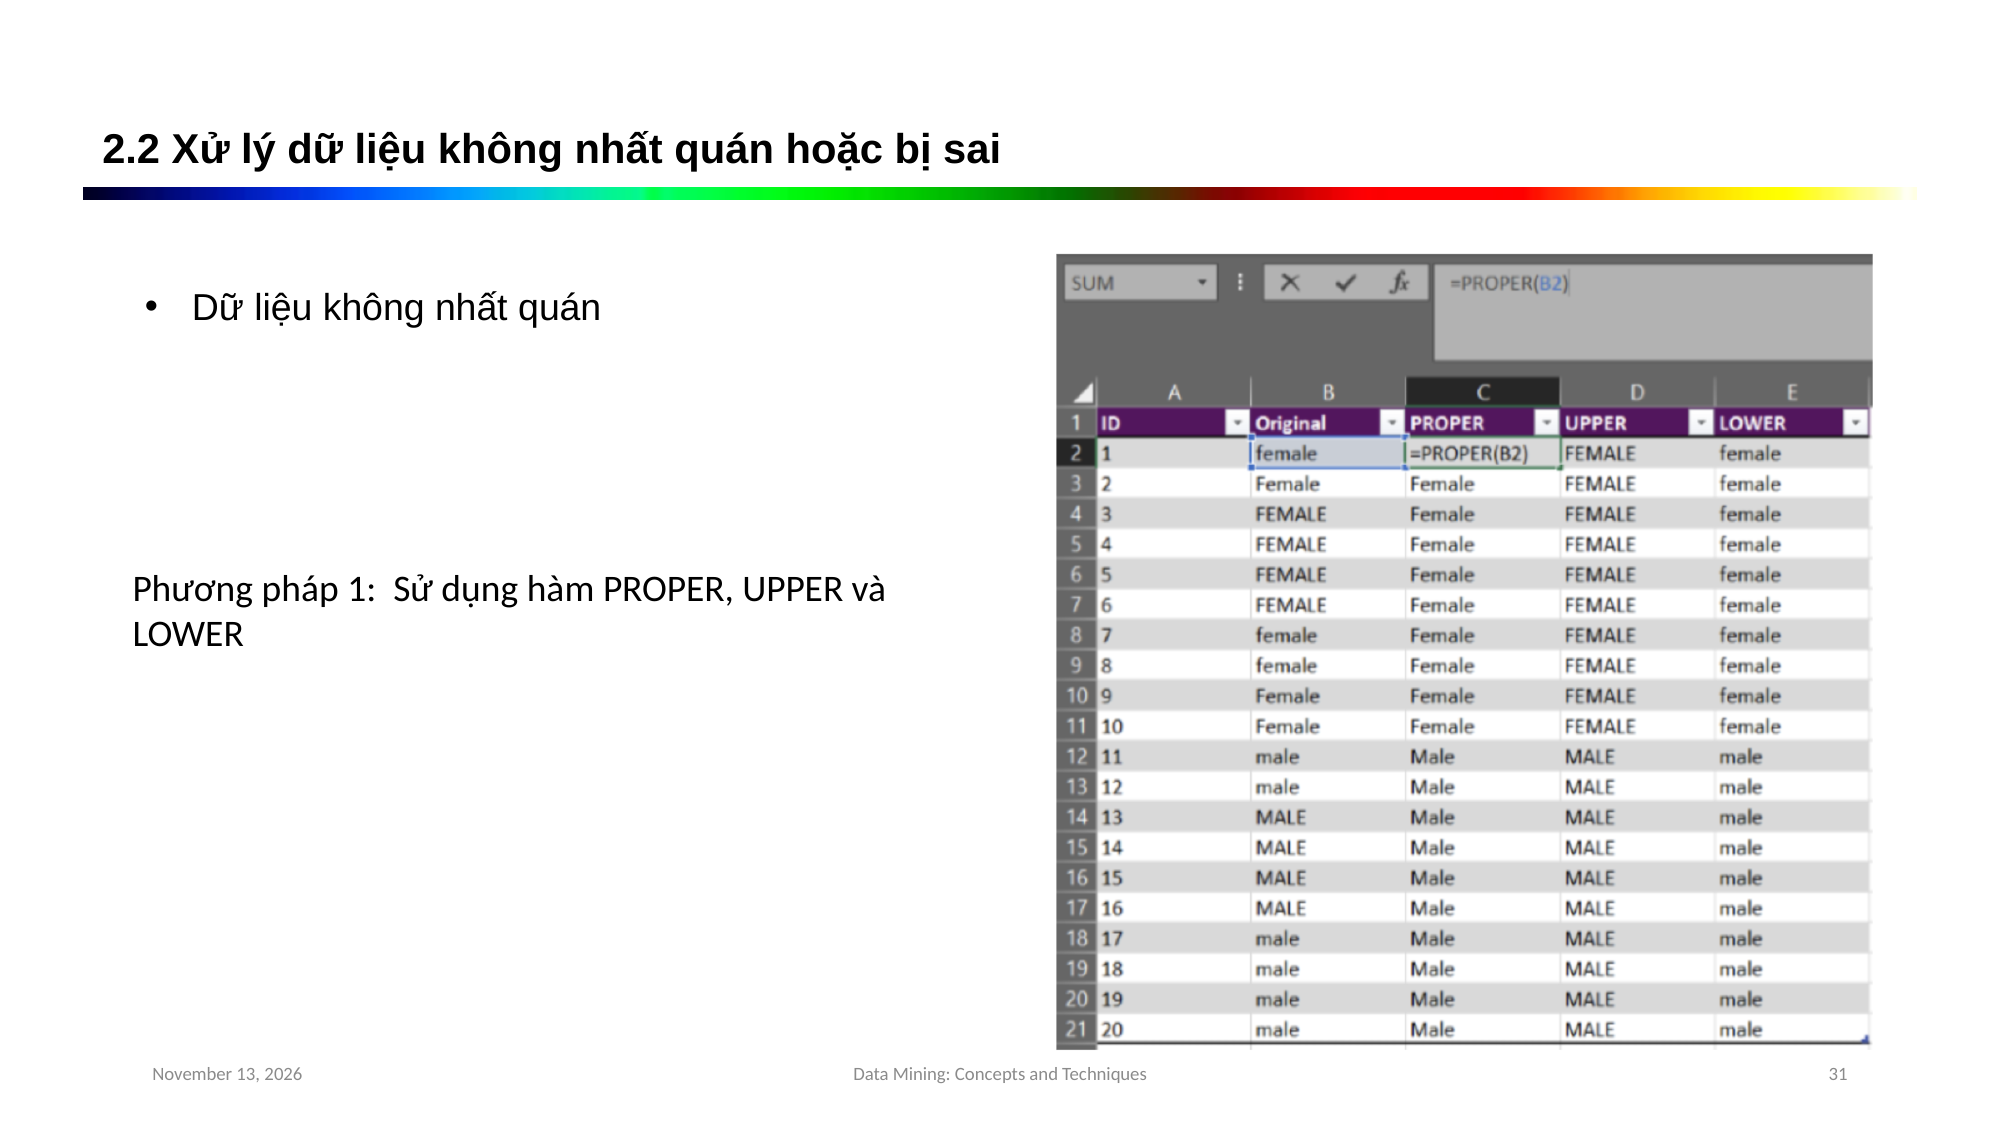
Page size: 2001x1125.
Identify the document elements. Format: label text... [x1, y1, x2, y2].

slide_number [137, 1042, 588, 1103]
picture [509, 187, 1917, 200]
slide_number 31 [1412, 1060, 1863, 1103]
text_box 2.2 Xử lý dữ liệu không nhất quán hoặc bị sai [87, 114, 1088, 180]
text_box Phương pháp 1: Sử dụng hàm PROPER, UPPER và LOWER [117, 556, 951, 662]
picture [1048, 243, 1883, 1060]
text_box Dữ liệu không nhất quán [130, 275, 710, 336]
footer Data Mining: Concepts and Techniques [662, 1042, 1338, 1103]
picture [83, 187, 473, 200]
